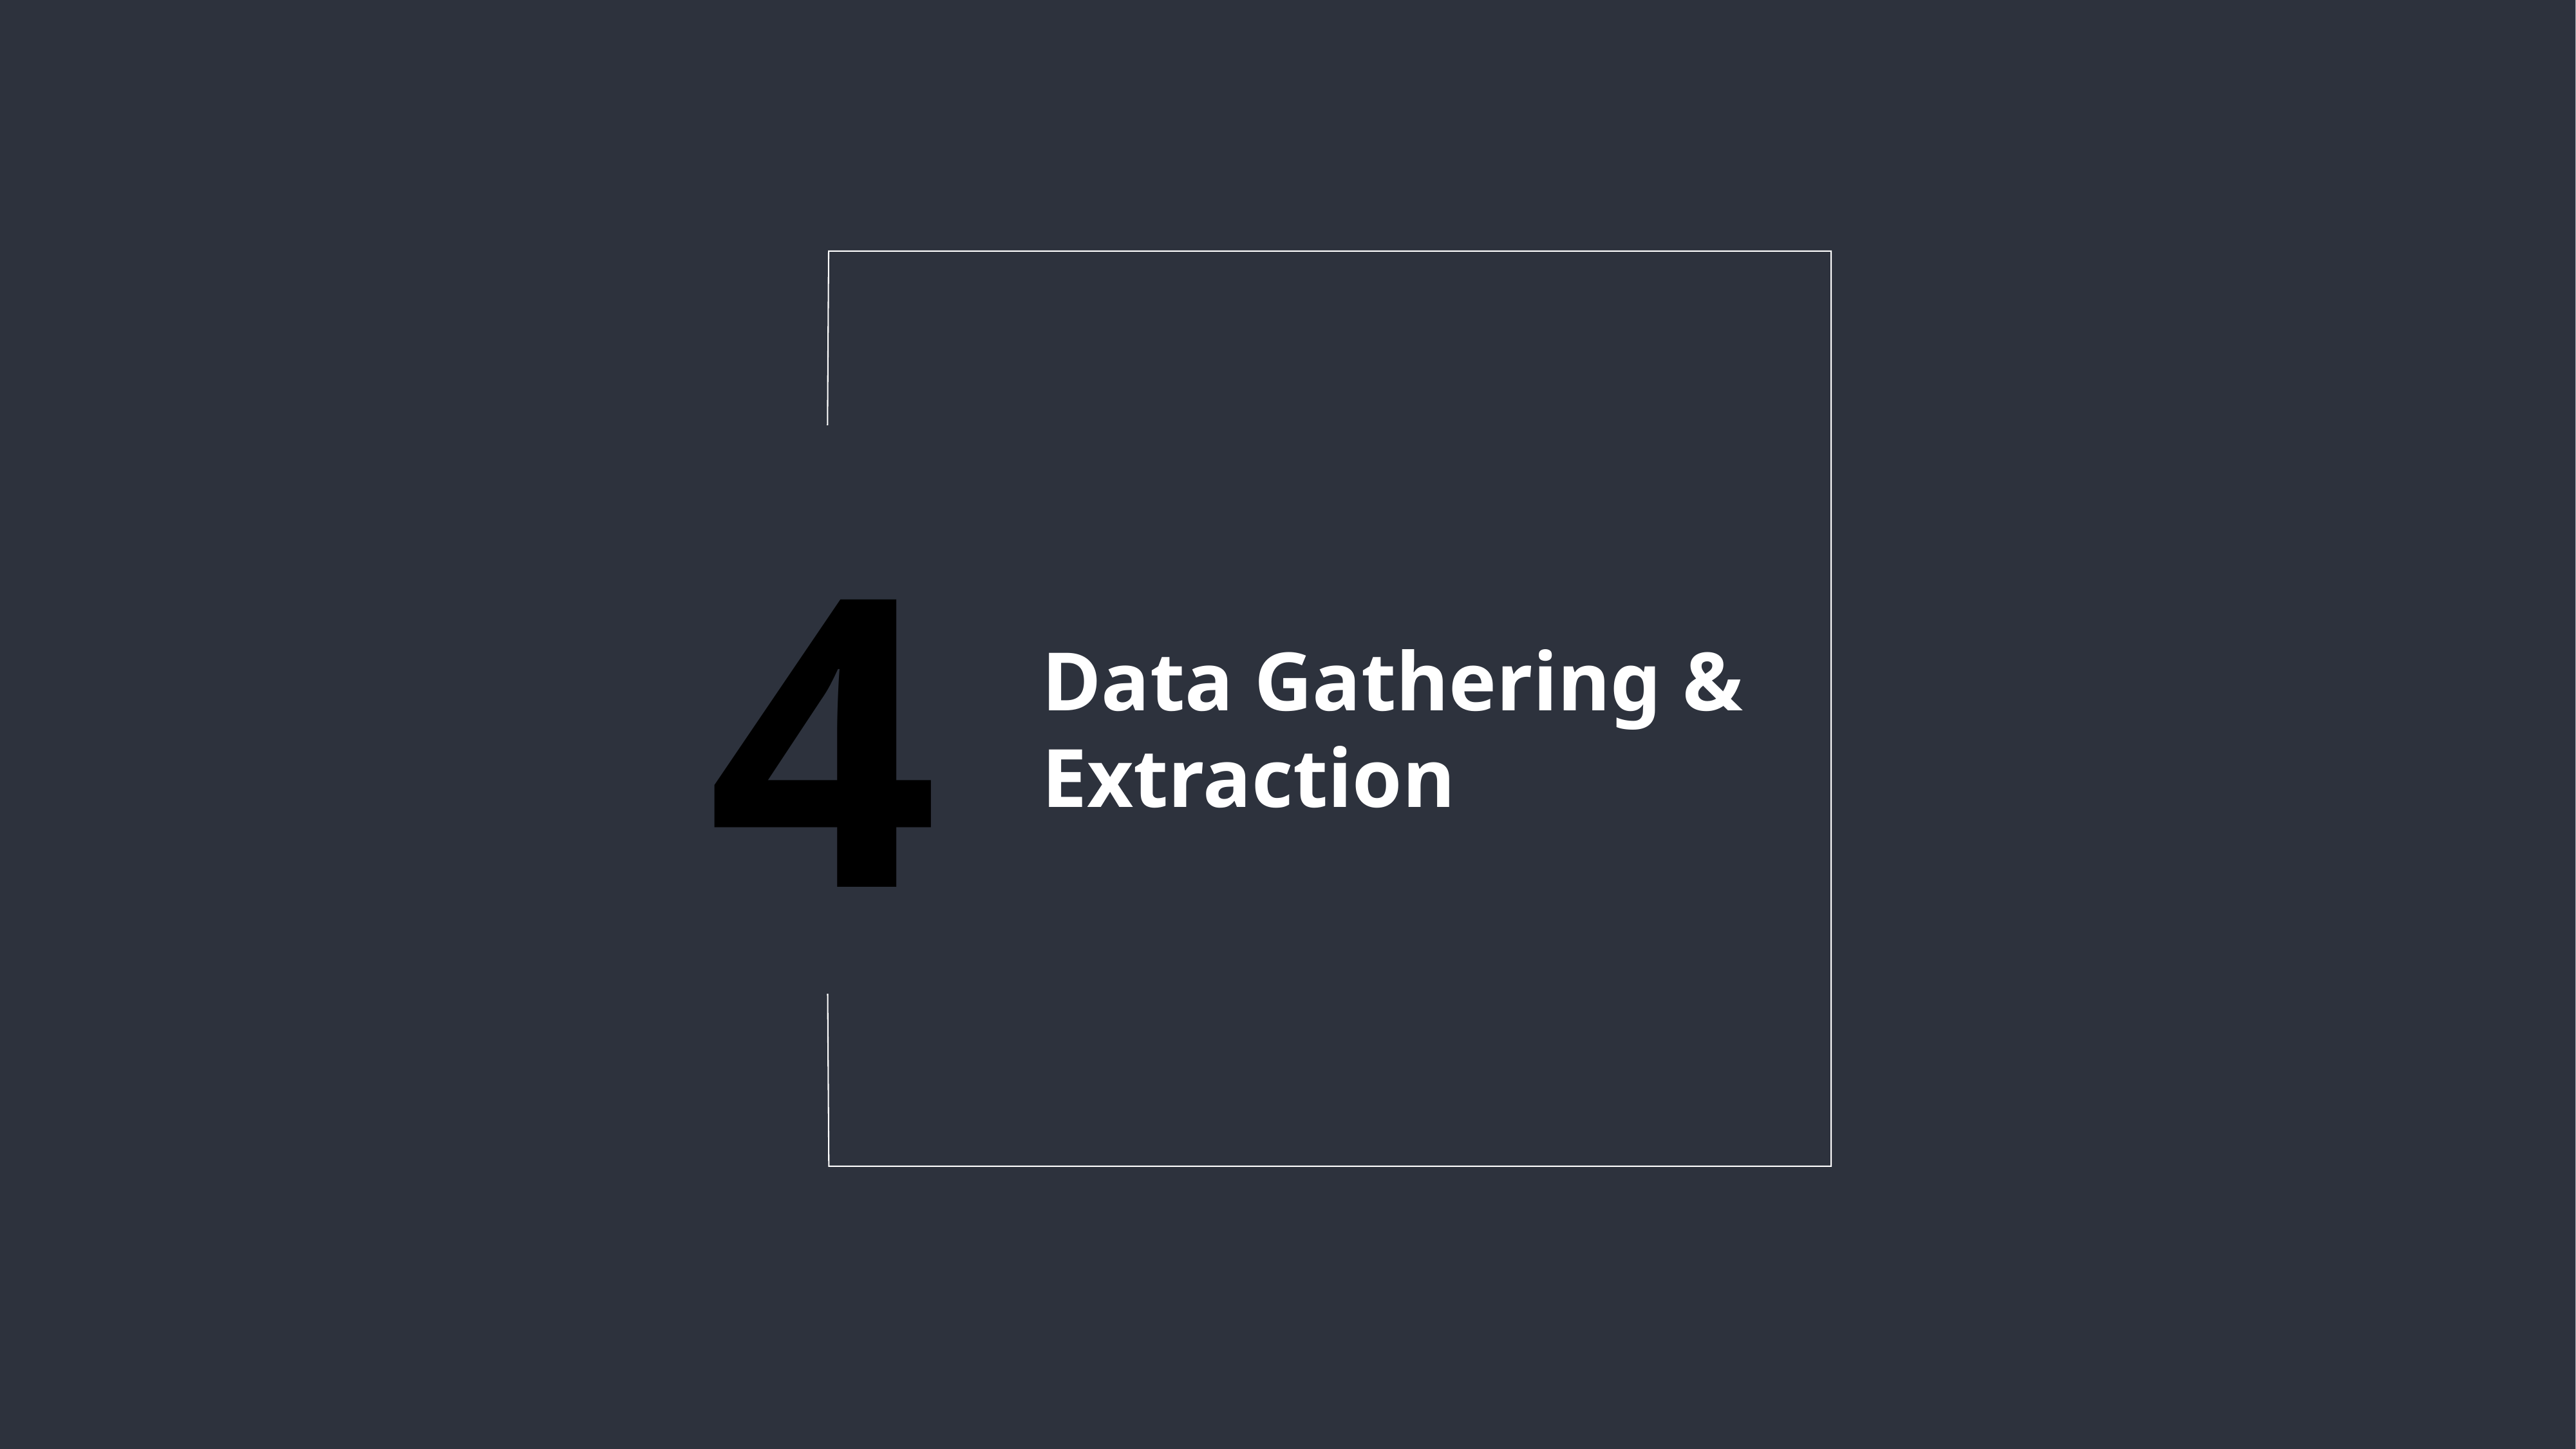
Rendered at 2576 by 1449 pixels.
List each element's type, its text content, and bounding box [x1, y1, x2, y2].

text_box 4 [559, 360, 828, 1093]
text_box Data Gathering & Extraction [1037, 624, 1803, 829]
text_box [827, 251, 1832, 1166]
